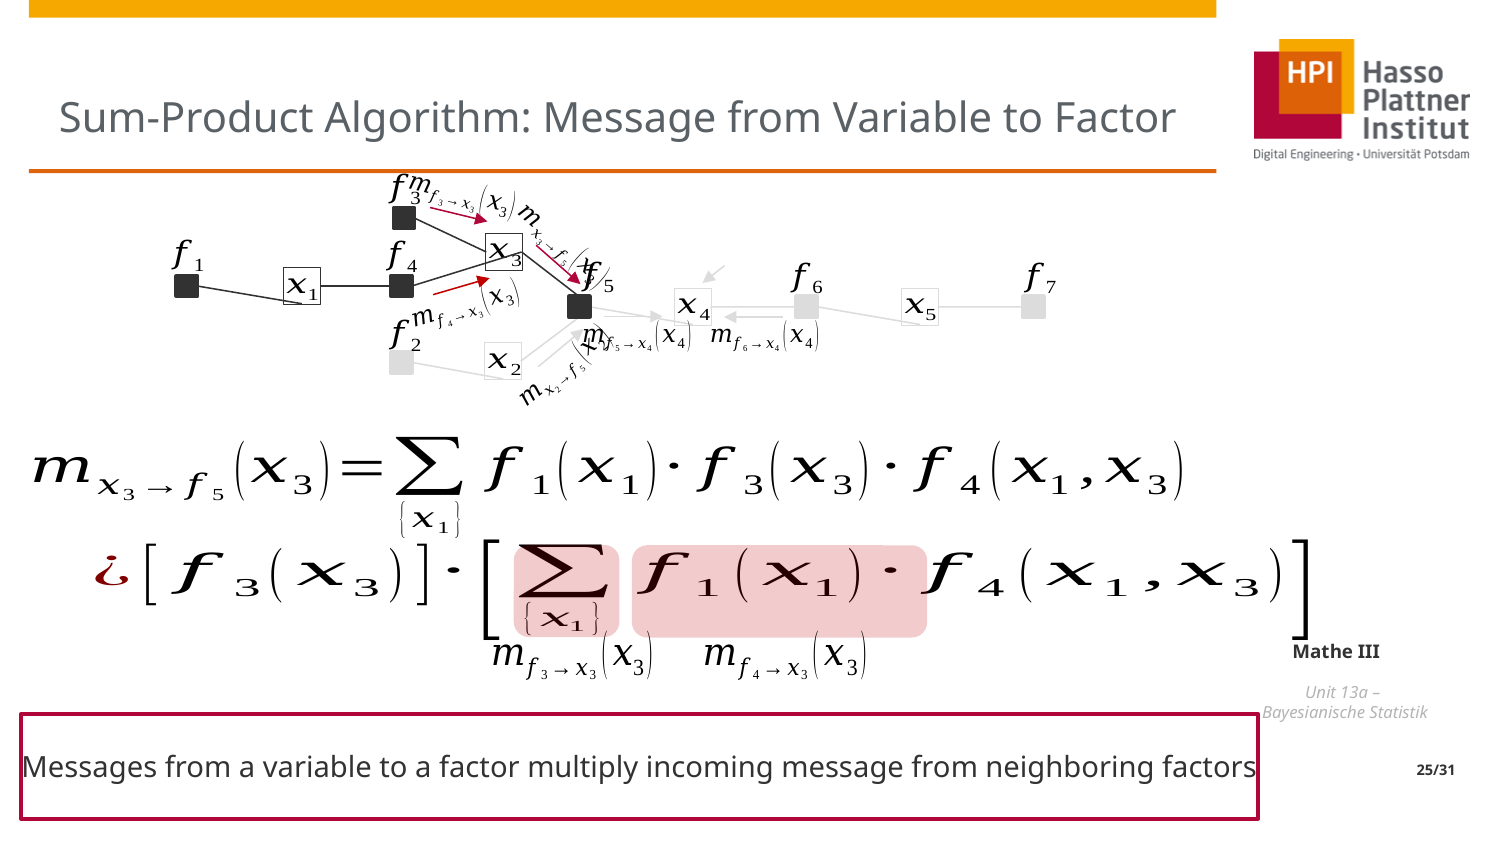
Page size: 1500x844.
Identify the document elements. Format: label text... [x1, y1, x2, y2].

text_box [629, 543, 930, 640]
text_box Messages from a variable to a factor multiply incoming message from neighboring factors [19, 712, 1260, 821]
text_box [567, 294, 592, 319]
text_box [520, 316, 580, 362]
text_box [174, 274, 199, 298]
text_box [411, 264, 492, 287]
text_box [392, 206, 416, 230]
picture [1254, 39, 1470, 161]
text_box [1021, 294, 1046, 319]
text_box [702, 265, 725, 284]
text_box [389, 274, 414, 298]
text_box [794, 294, 819, 319]
text_box [389, 350, 414, 375]
text_box [511, 542, 622, 640]
title Sum-Product Algorithm: Message from Variable to Factor [58, 17, 1187, 170]
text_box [521, 251, 580, 297]
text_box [414, 217, 492, 240]
